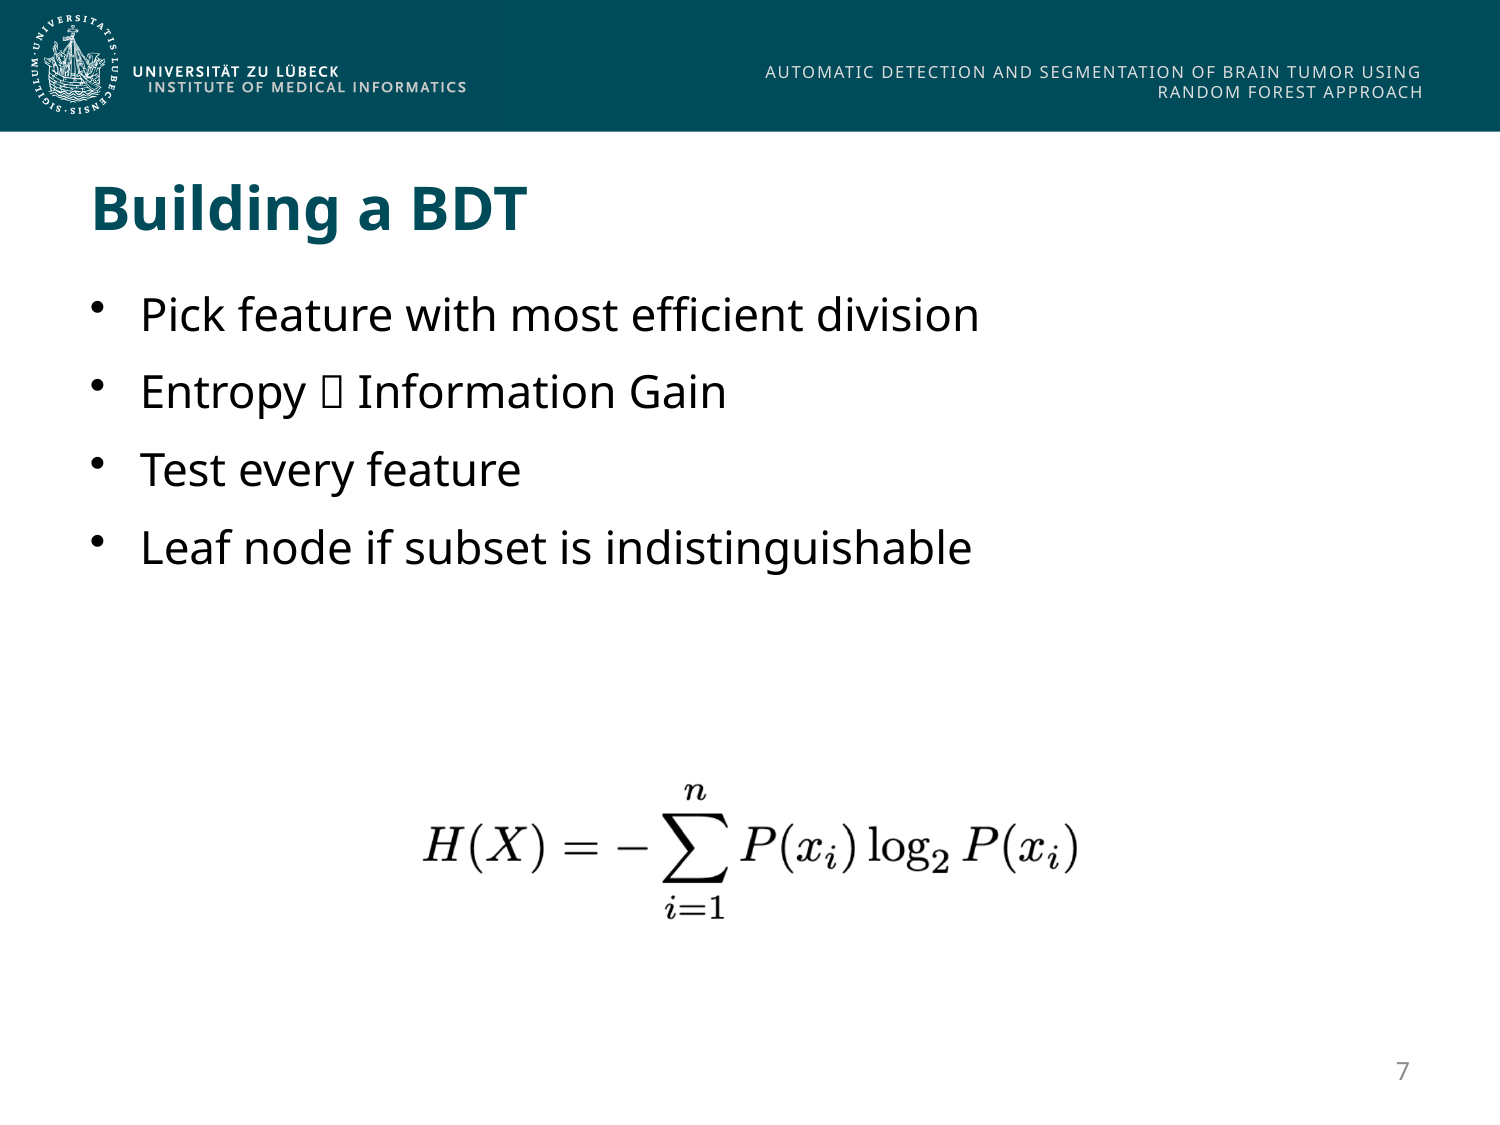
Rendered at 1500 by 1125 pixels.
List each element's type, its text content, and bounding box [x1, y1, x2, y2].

list Pick feature with most efficient division Entropy  Information Gain Test every feature Leaf node if subset is indistinguishable [74, 277, 1426, 1125]
picture [405, 761, 1095, 933]
title Building a BDT [75, 159, 1425, 252]
picture [0, 0, 497, 130]
